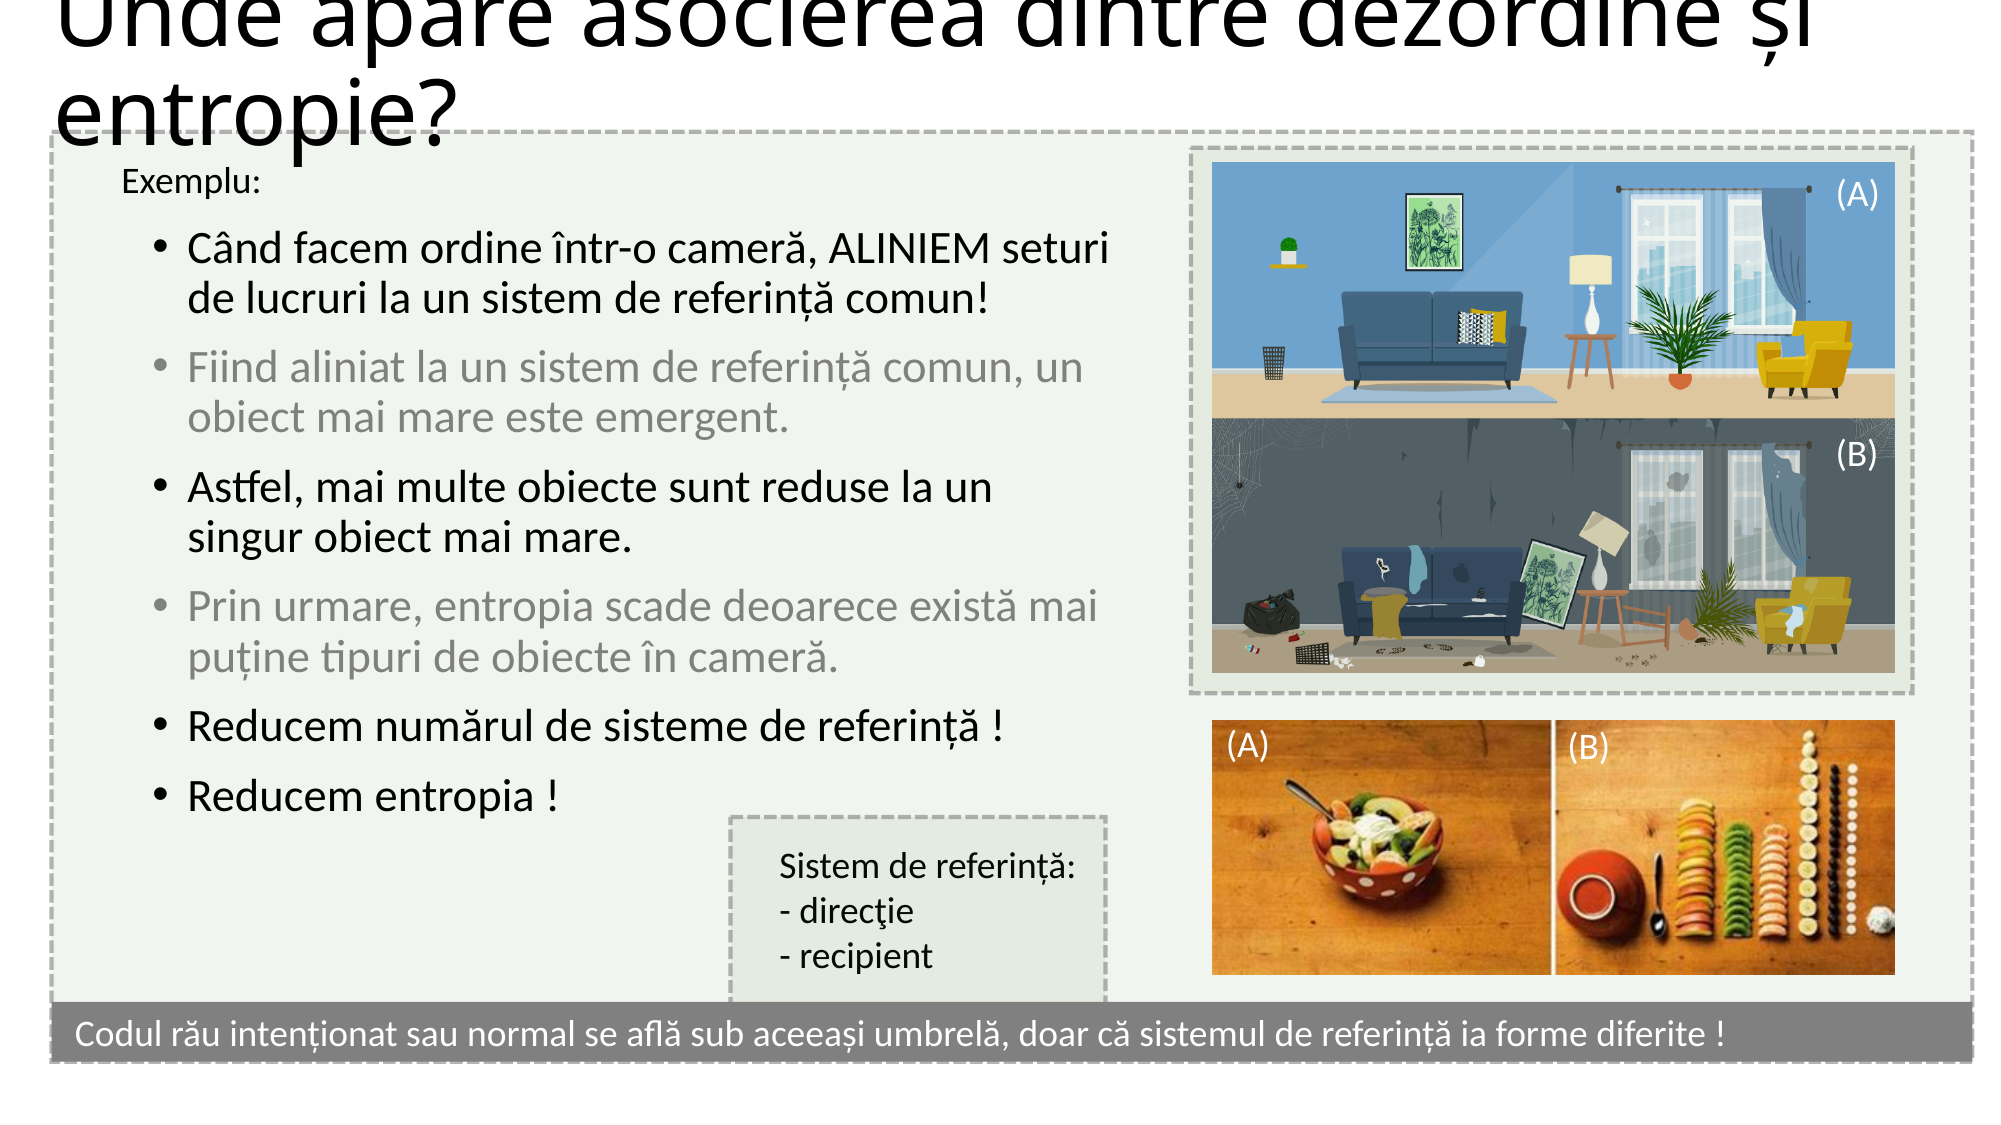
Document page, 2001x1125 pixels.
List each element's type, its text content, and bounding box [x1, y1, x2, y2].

text_box [51, 131, 1973, 1001]
list Când facem ordine într-o cameră, ALINIEM seturi de lucruri la un sistem de referință comun! Fiind aliniat la un sistem de referință comun, un obiect mai mare este emergent. Astfel, mai multe obiecte sunt reduse la un singur obiect mai mare. Prin urmare, entropia scade deoarece există mai puține tipuri de obiecte în cameră. Reducem numărul de sisteme de referință ! Reducem entropia ! [137, 215, 1135, 883]
title Unde apare asocierea dintre dezordine și entropie? [39, 4, 1960, 129]
text_box (B) [1552, 715, 1626, 720]
text_box [1190, 147, 1914, 694]
text_box Codul rău intenționat sau normal se află sub aceeași umbrelă, doar că sistemul de referință ia forme diferite ! [51, 1001, 1973, 1062]
text_box (A) [1211, 712, 1285, 773]
picture [1212, 720, 1895, 975]
picture [1212, 162, 1895, 673]
text_box Exemplu: [106, 148, 277, 208]
text_box [729, 816, 1106, 1001]
